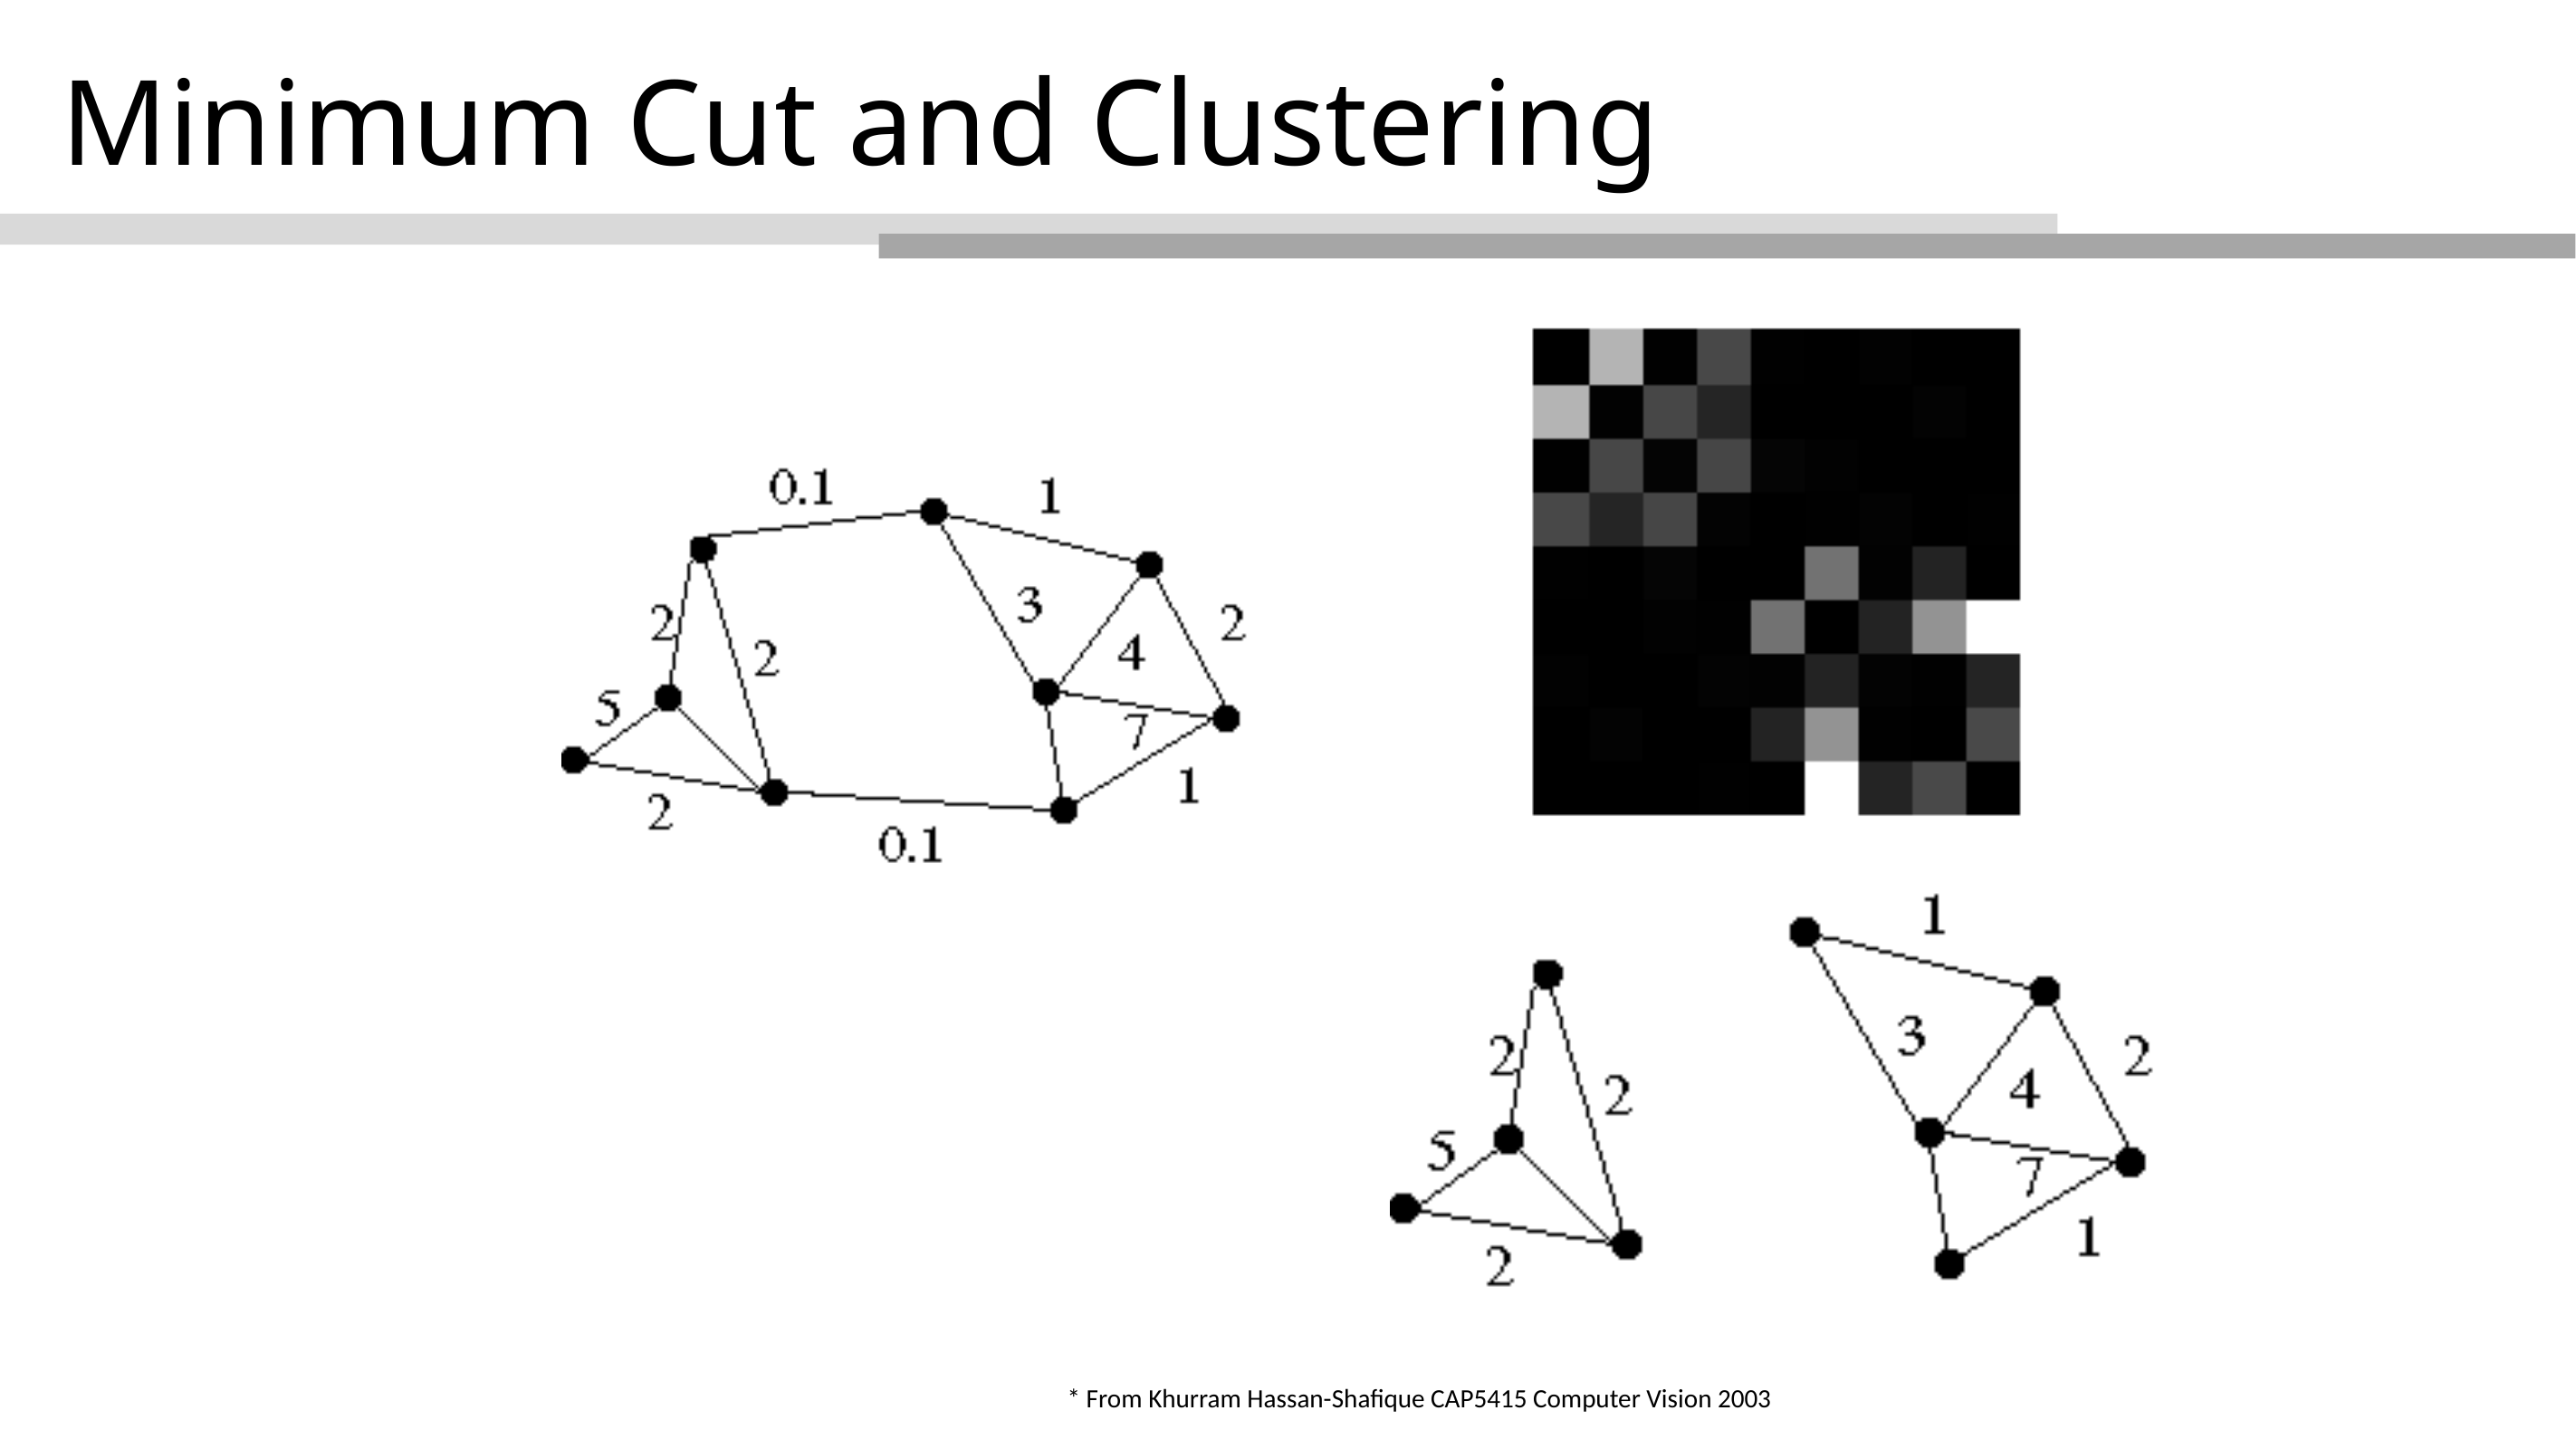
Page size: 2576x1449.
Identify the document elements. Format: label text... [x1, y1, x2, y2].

picture [1390, 886, 2169, 1303]
title Minimum Cut and Clustering [47, 29, 2524, 226]
picture [561, 461, 1261, 931]
picture [1528, 321, 2026, 821]
text_box * From Khurram Hassan-Shafique CAP5415 Computer Vision 2003 [1059, 1374, 1780, 1421]
